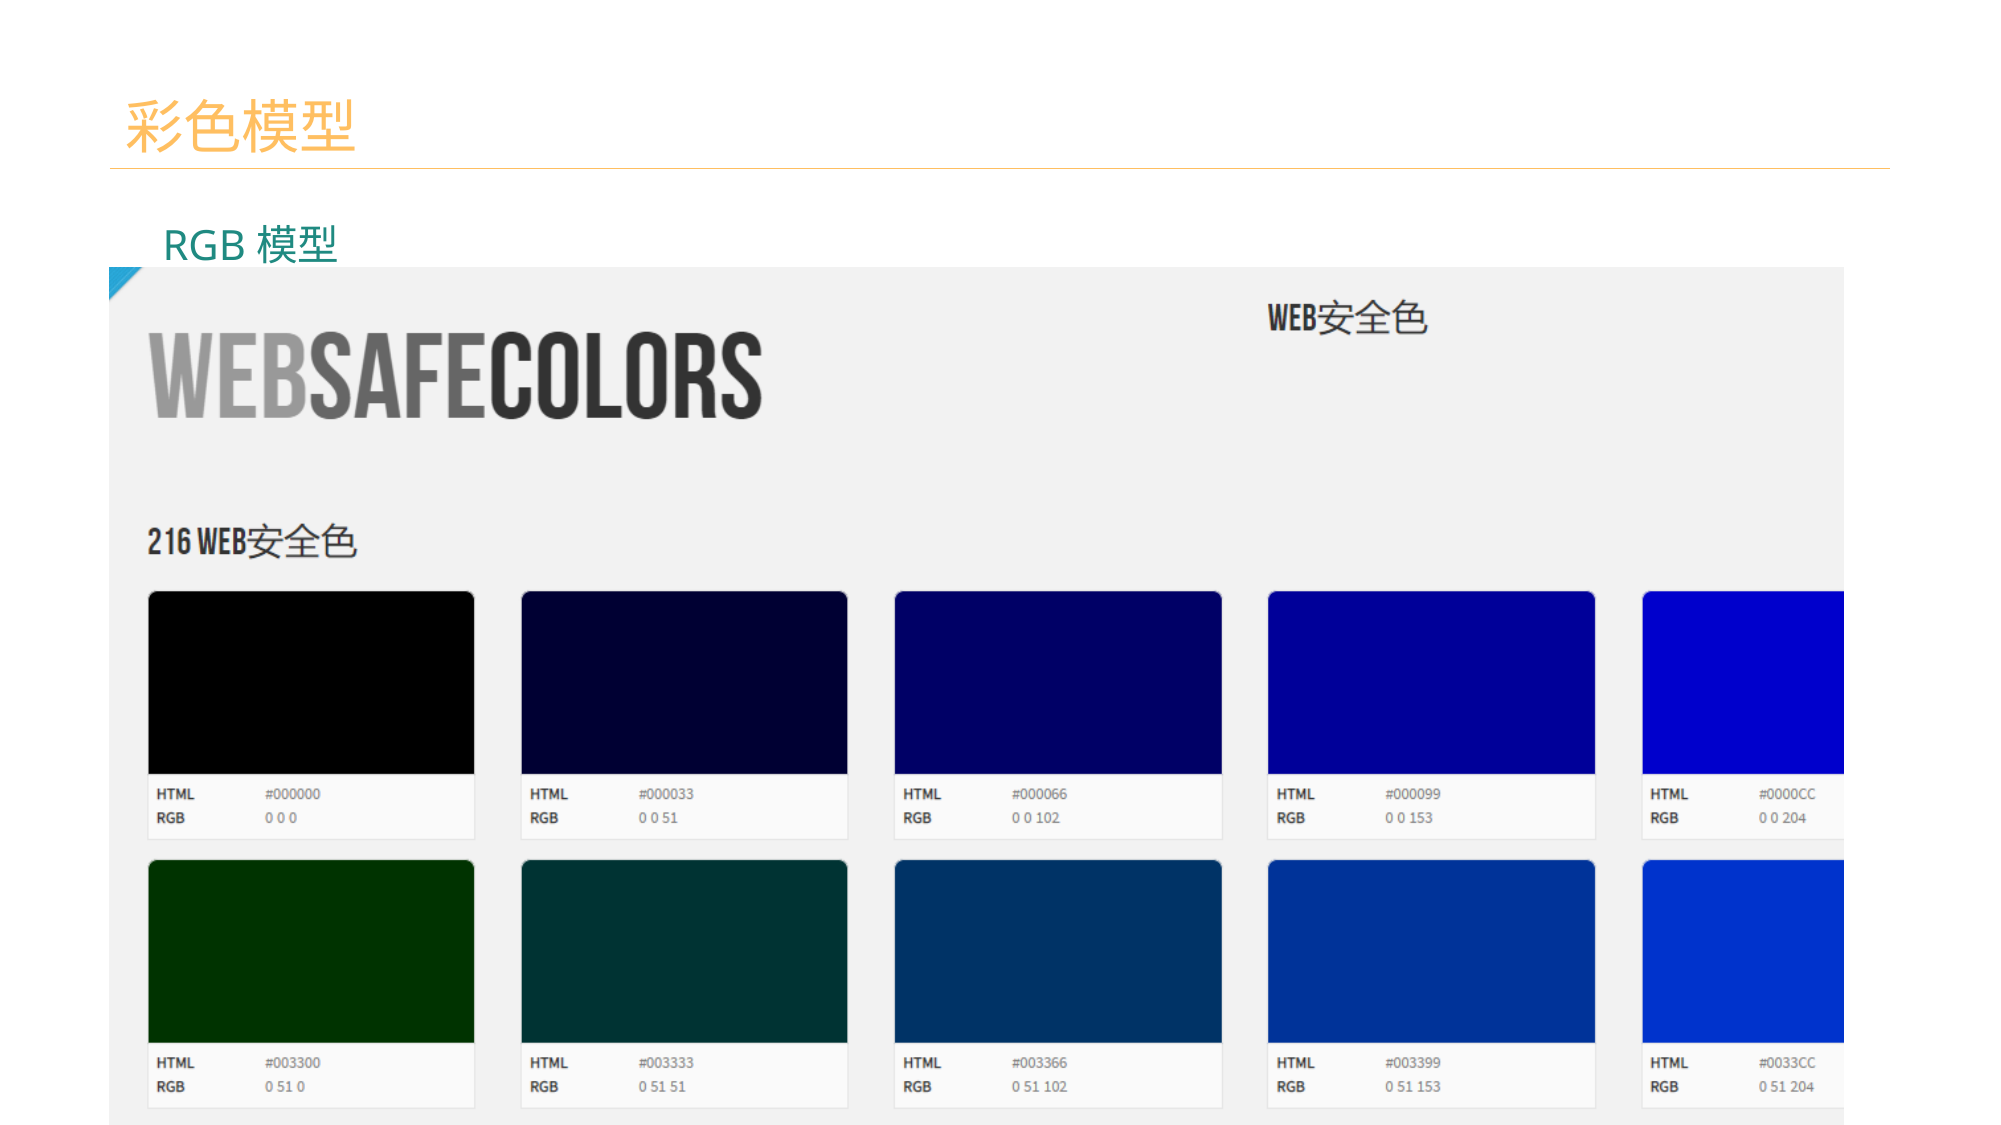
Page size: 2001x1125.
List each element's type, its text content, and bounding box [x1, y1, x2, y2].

text_box RGB模型 [121, 211, 355, 267]
picture [109, 267, 1844, 1125]
title 彩色模型 [109, 0, 1890, 169]
